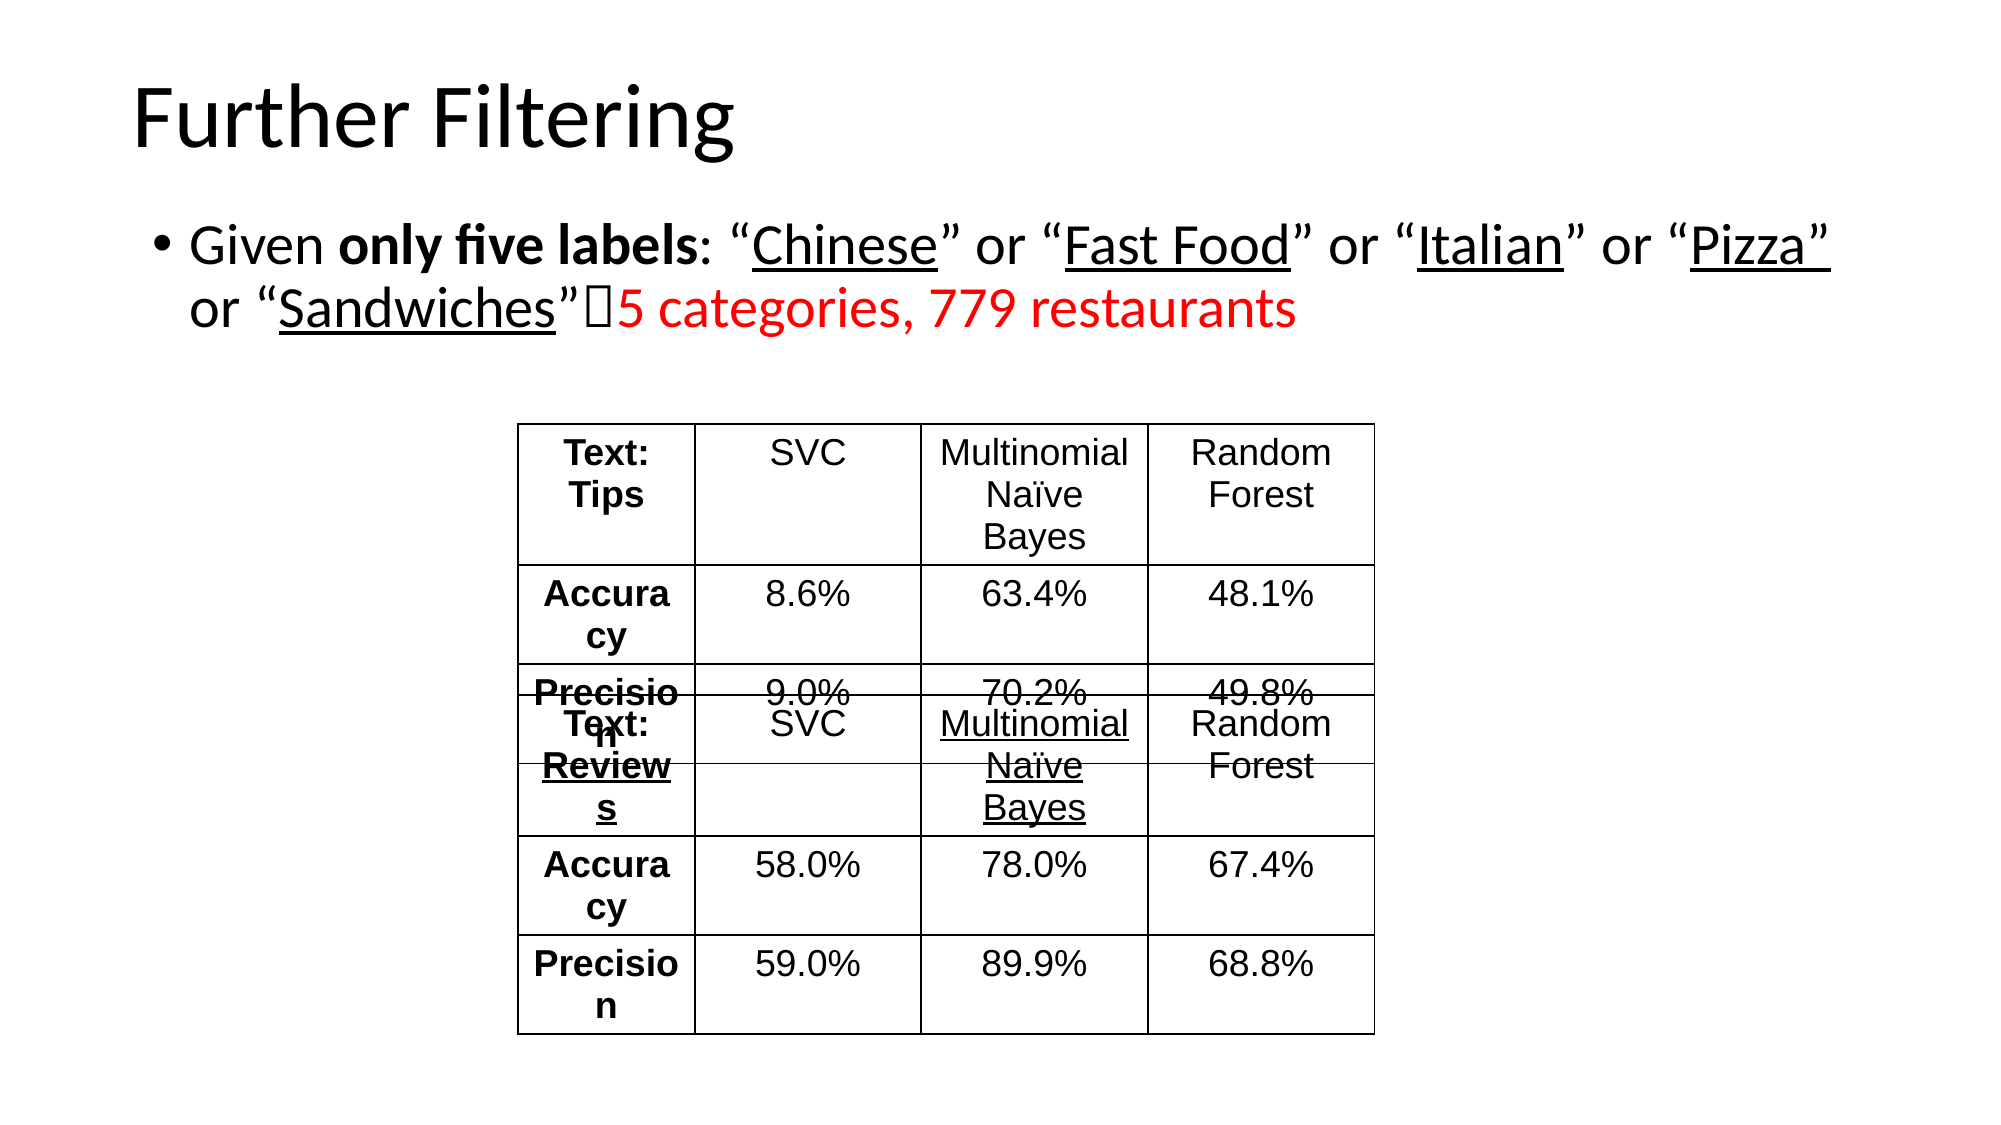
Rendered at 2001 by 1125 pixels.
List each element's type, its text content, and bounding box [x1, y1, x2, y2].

table_cell 63.4% [922, 566, 1147, 663]
table_cell Accuracy [519, 837, 694, 934]
table_cell 8.6% [696, 566, 920, 663]
table_header Random Forest [1149, 425, 1374, 564]
table_cell 68.8% [1149, 936, 1374, 1033]
text_box Further Filtering [117, 9, 1843, 227]
table_cell 9.0% [696, 665, 920, 694]
table_header Random Forest [1149, 696, 1374, 835]
list Given only five labels: “Chinese” or “Fast Food” or “Italian” or “Pizza” or “Sandwiches”5 categories, 779 restaurants [137, 206, 1863, 921]
table_cell 49.8% [1149, 665, 1374, 694]
table_cell 67.4% [1149, 837, 1374, 934]
table_cell 70.2% [922, 665, 1147, 694]
table_header Text: Reviews [519, 696, 694, 835]
table_cell 58.0% [696, 837, 920, 934]
table_cell 78.0% [922, 837, 1147, 934]
table_header Multinomial Naïve Bayes [922, 425, 1147, 564]
table_header Multinomial Naïve Bayes [922, 696, 1147, 835]
table_header SVC [696, 425, 920, 564]
table_cell 89.9% [922, 936, 1147, 1033]
table_header Text: Tips [519, 425, 694, 564]
table_cell Precision [519, 665, 694, 694]
table_cell 48.1% [1149, 566, 1374, 663]
table_header SVC [696, 696, 920, 835]
table_cell Accuracy [519, 566, 694, 663]
table_cell Precision [519, 936, 694, 1033]
table_cell 59.0% [696, 936, 920, 1033]
